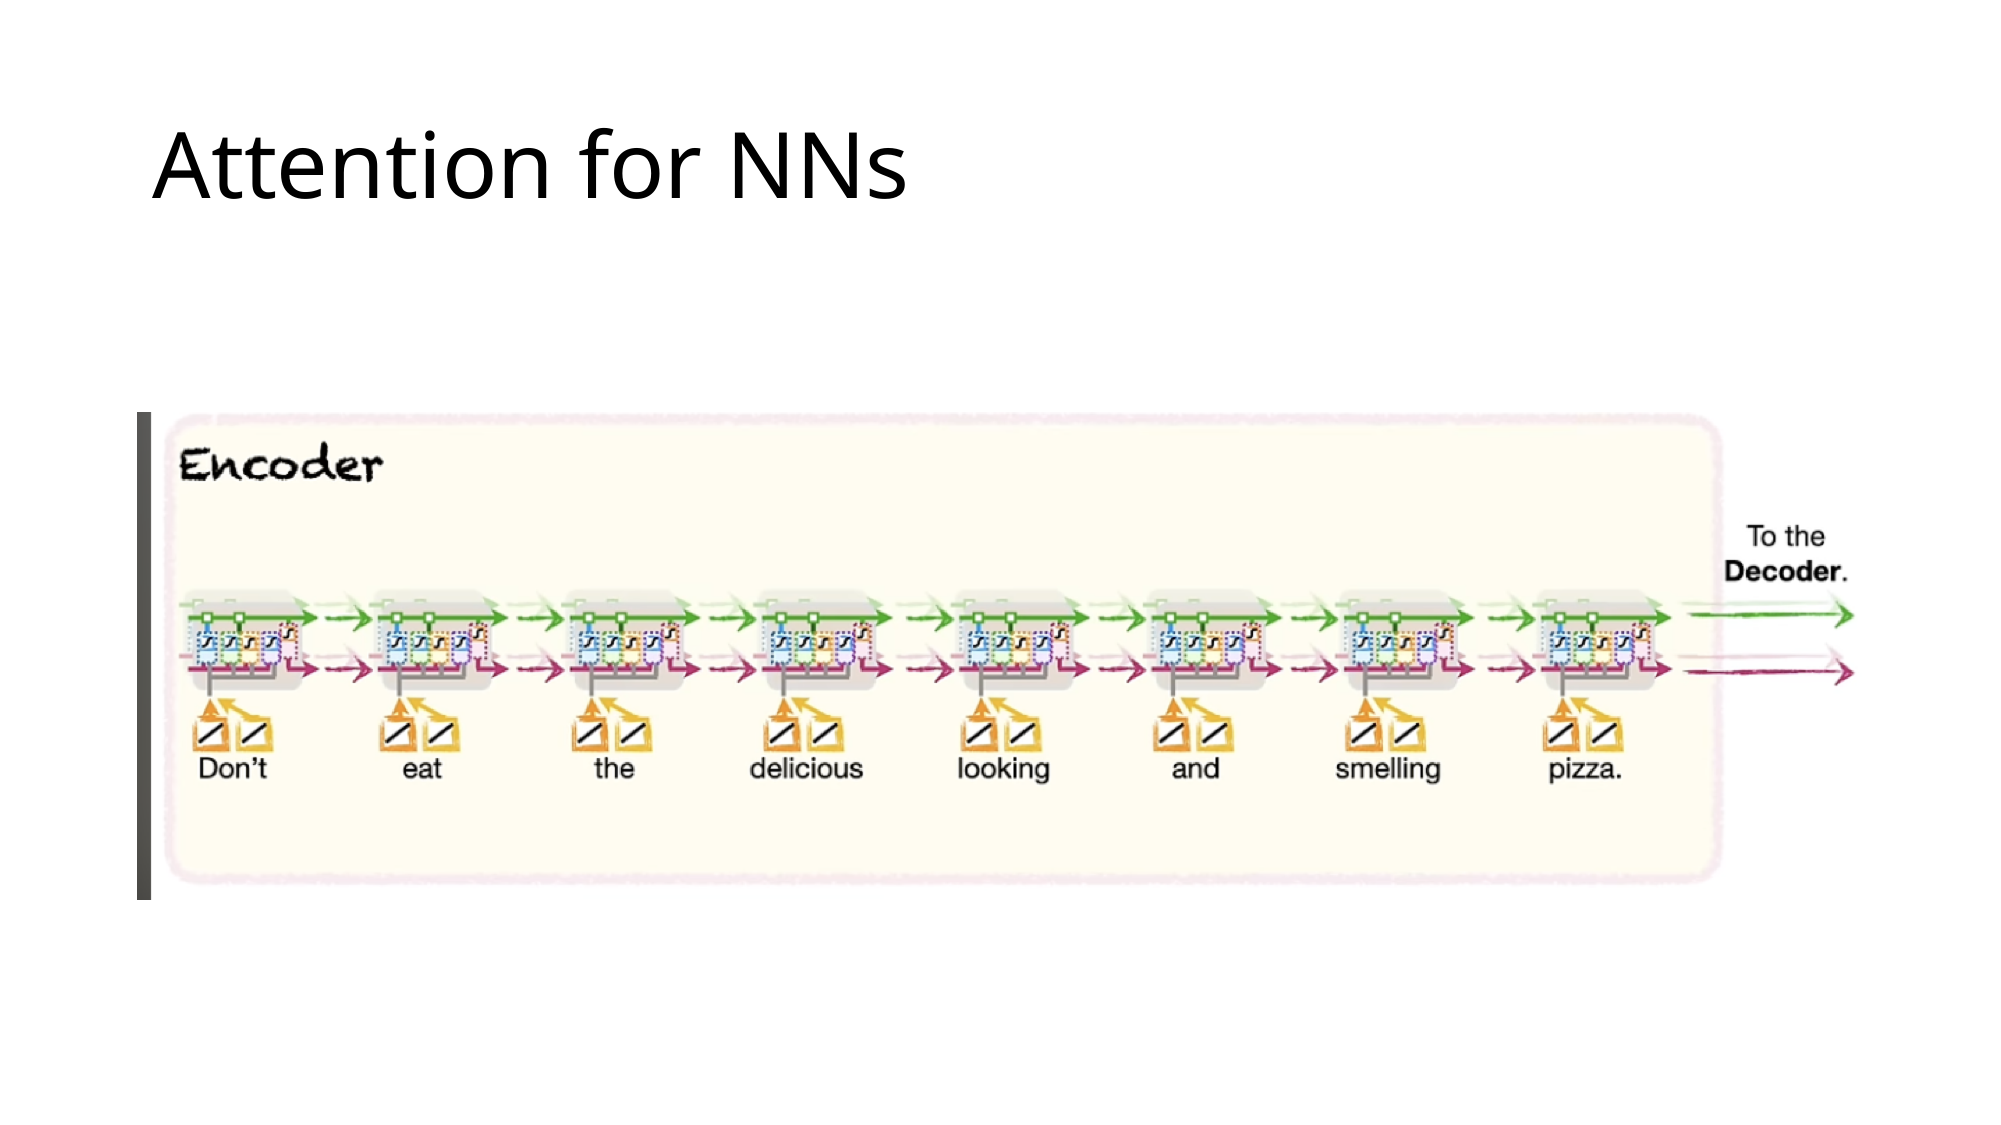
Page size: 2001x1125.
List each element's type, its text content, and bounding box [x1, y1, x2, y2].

title Attention for NNs [137, 59, 1863, 278]
picture [136, 412, 1863, 901]
